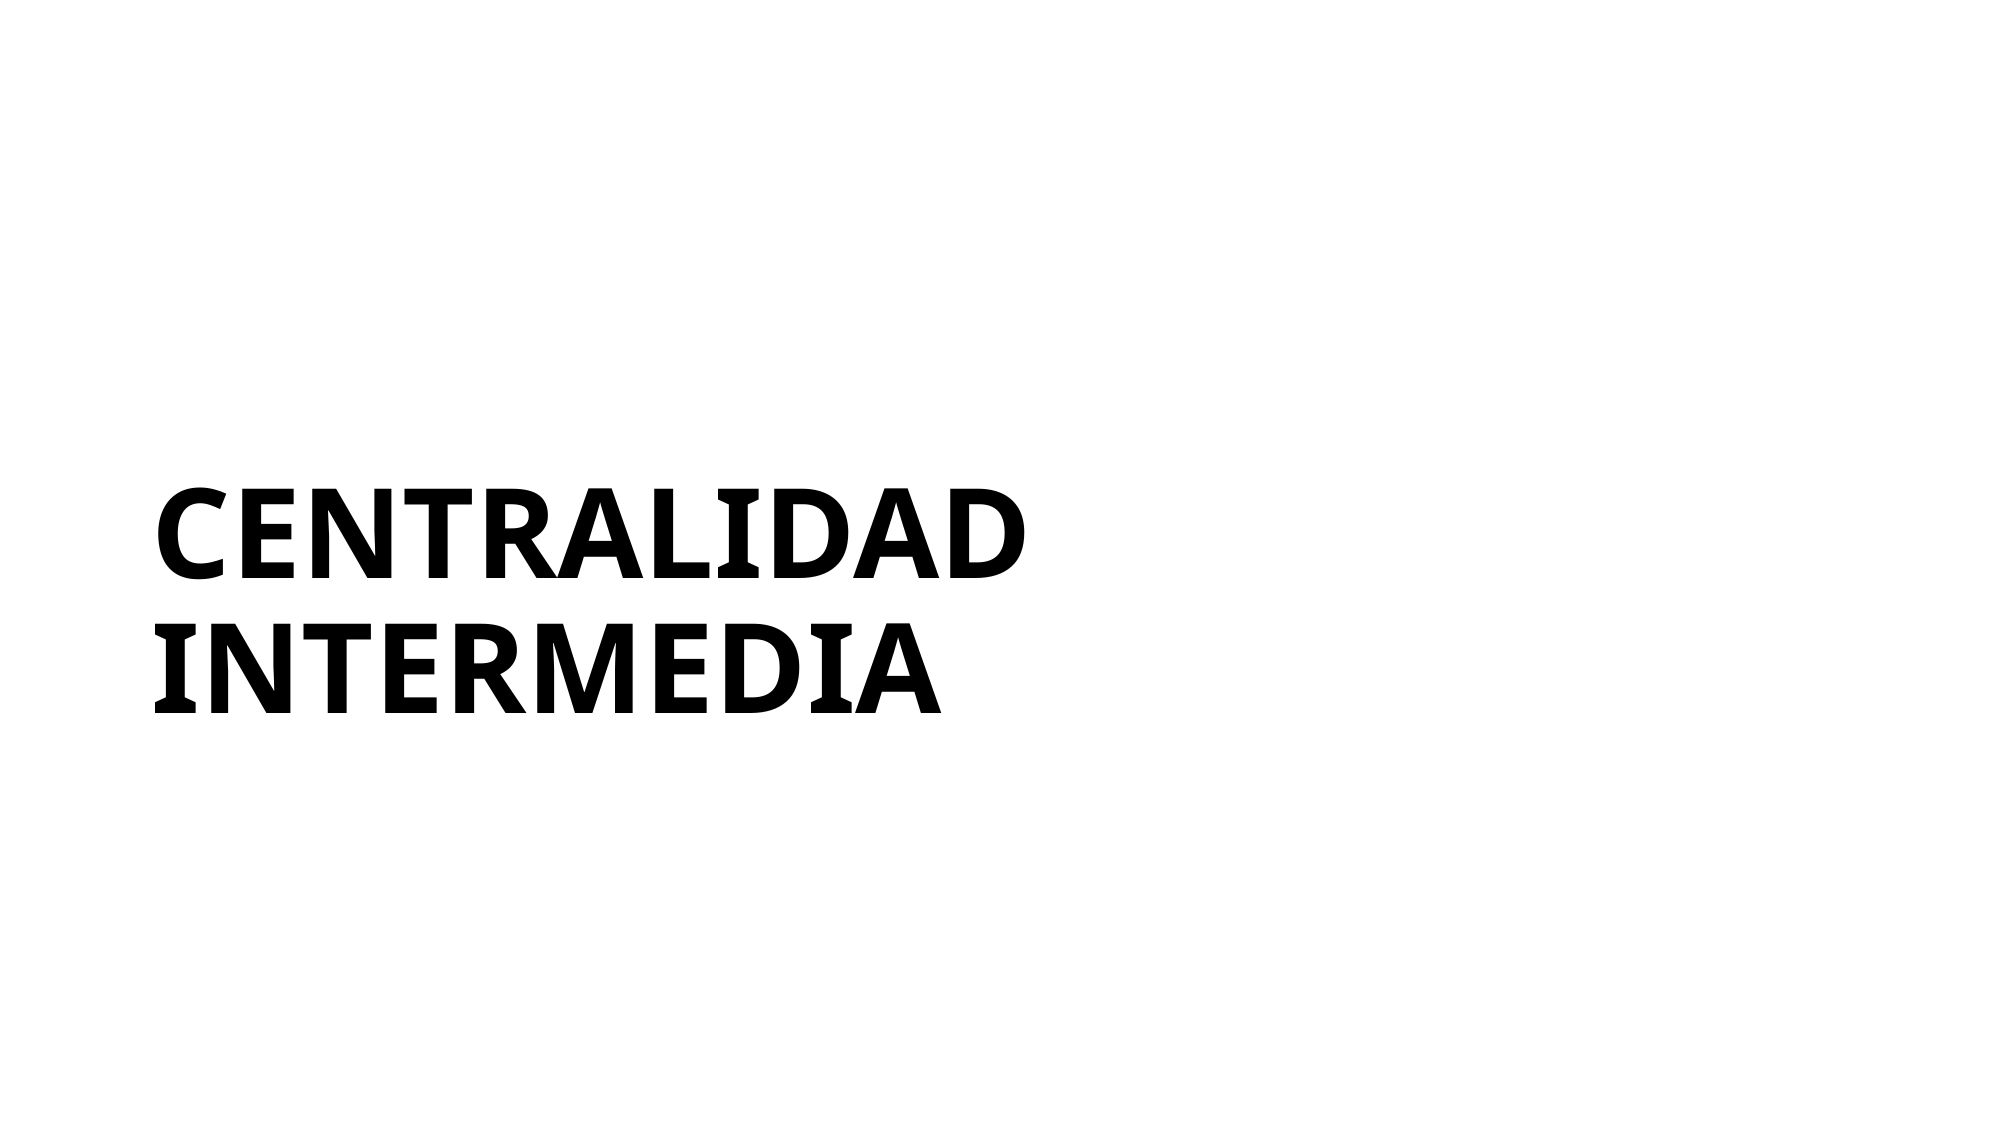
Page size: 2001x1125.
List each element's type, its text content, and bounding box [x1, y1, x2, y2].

title CENTRALIDAD INTERMEDIA [136, 280, 1862, 749]
